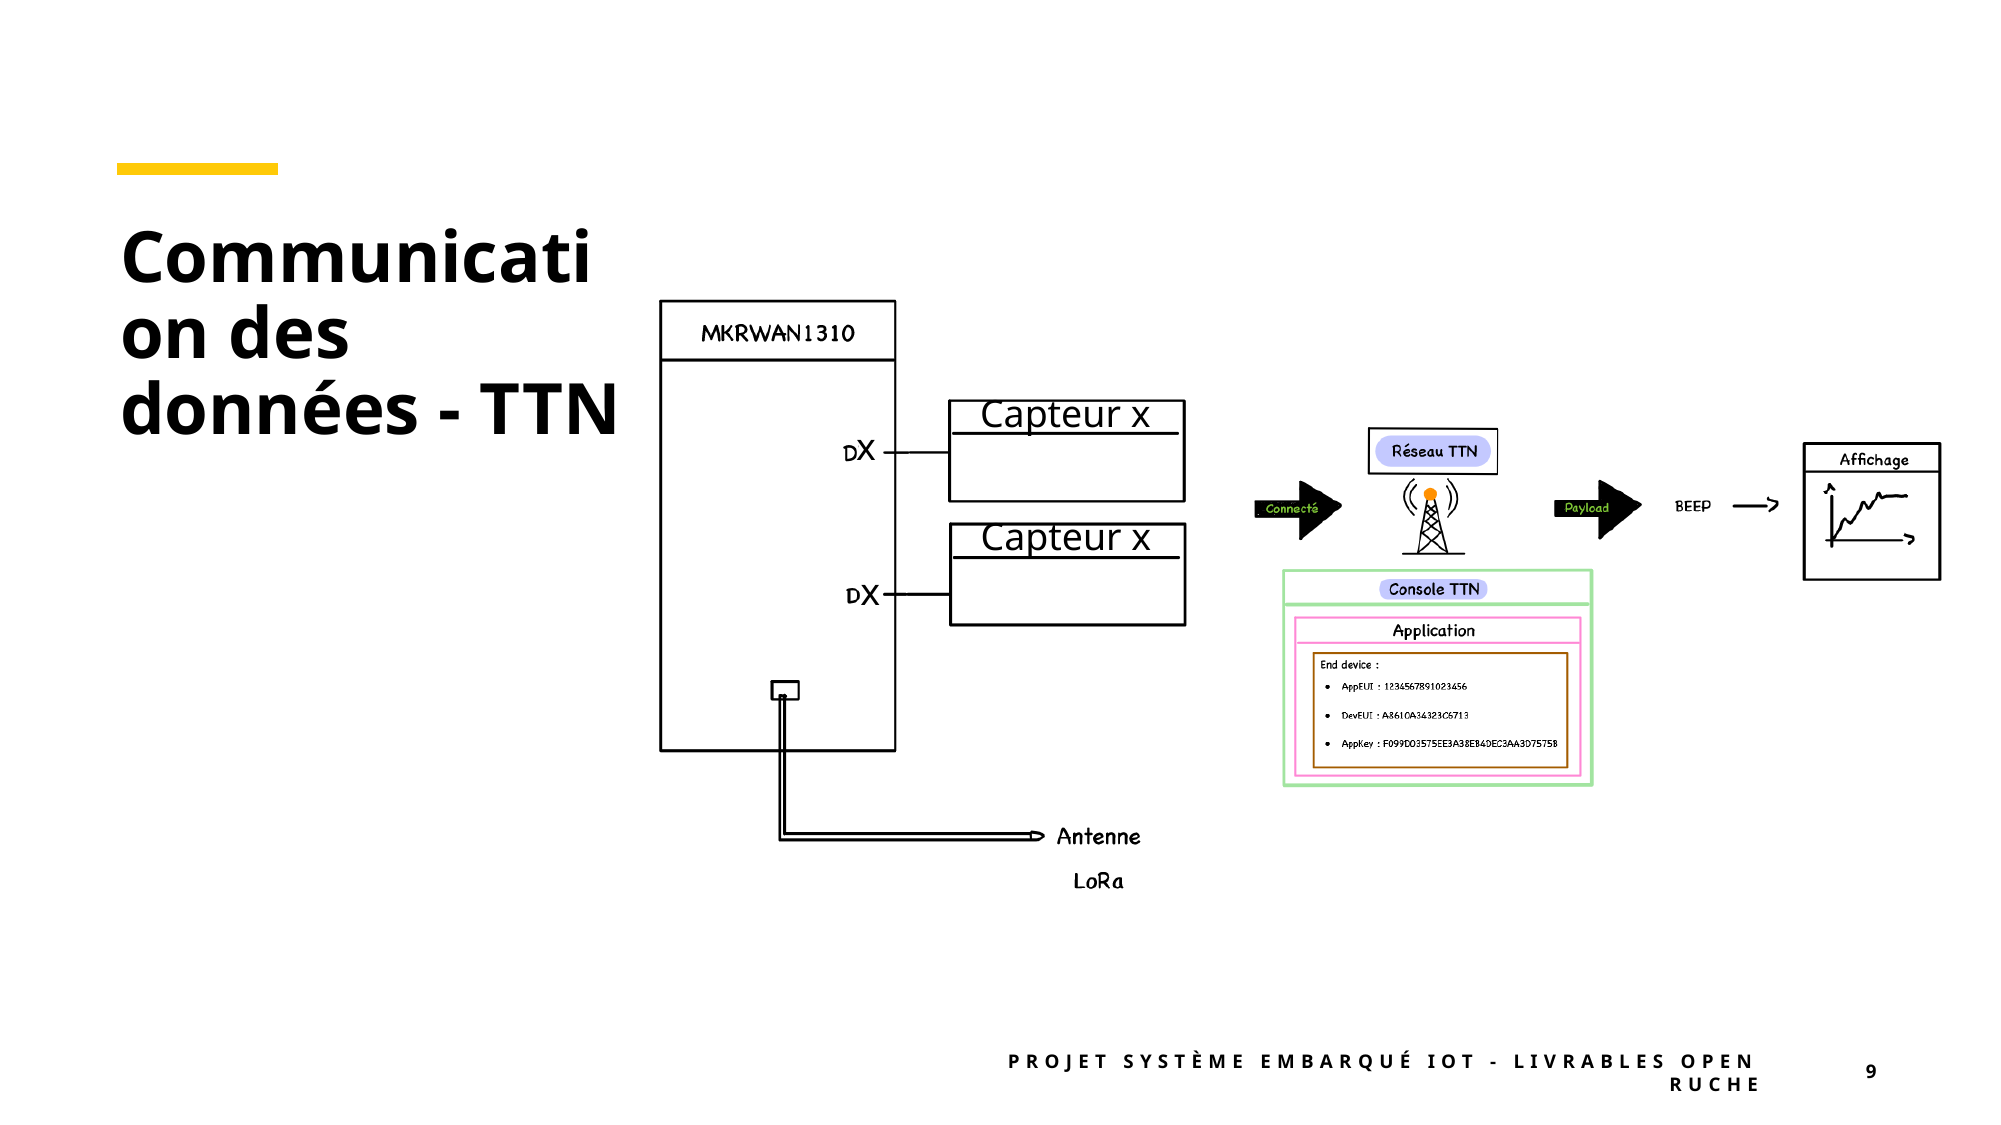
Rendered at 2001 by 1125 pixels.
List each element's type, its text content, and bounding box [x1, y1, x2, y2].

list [643, 283, 1963, 907]
title Communication des données - TTN [105, 213, 645, 668]
footer Projet Système Embarqué IoT - Livrables Open Ruche [896, 1042, 1772, 1103]
slide_number 9 [1772, 1042, 1892, 1103]
